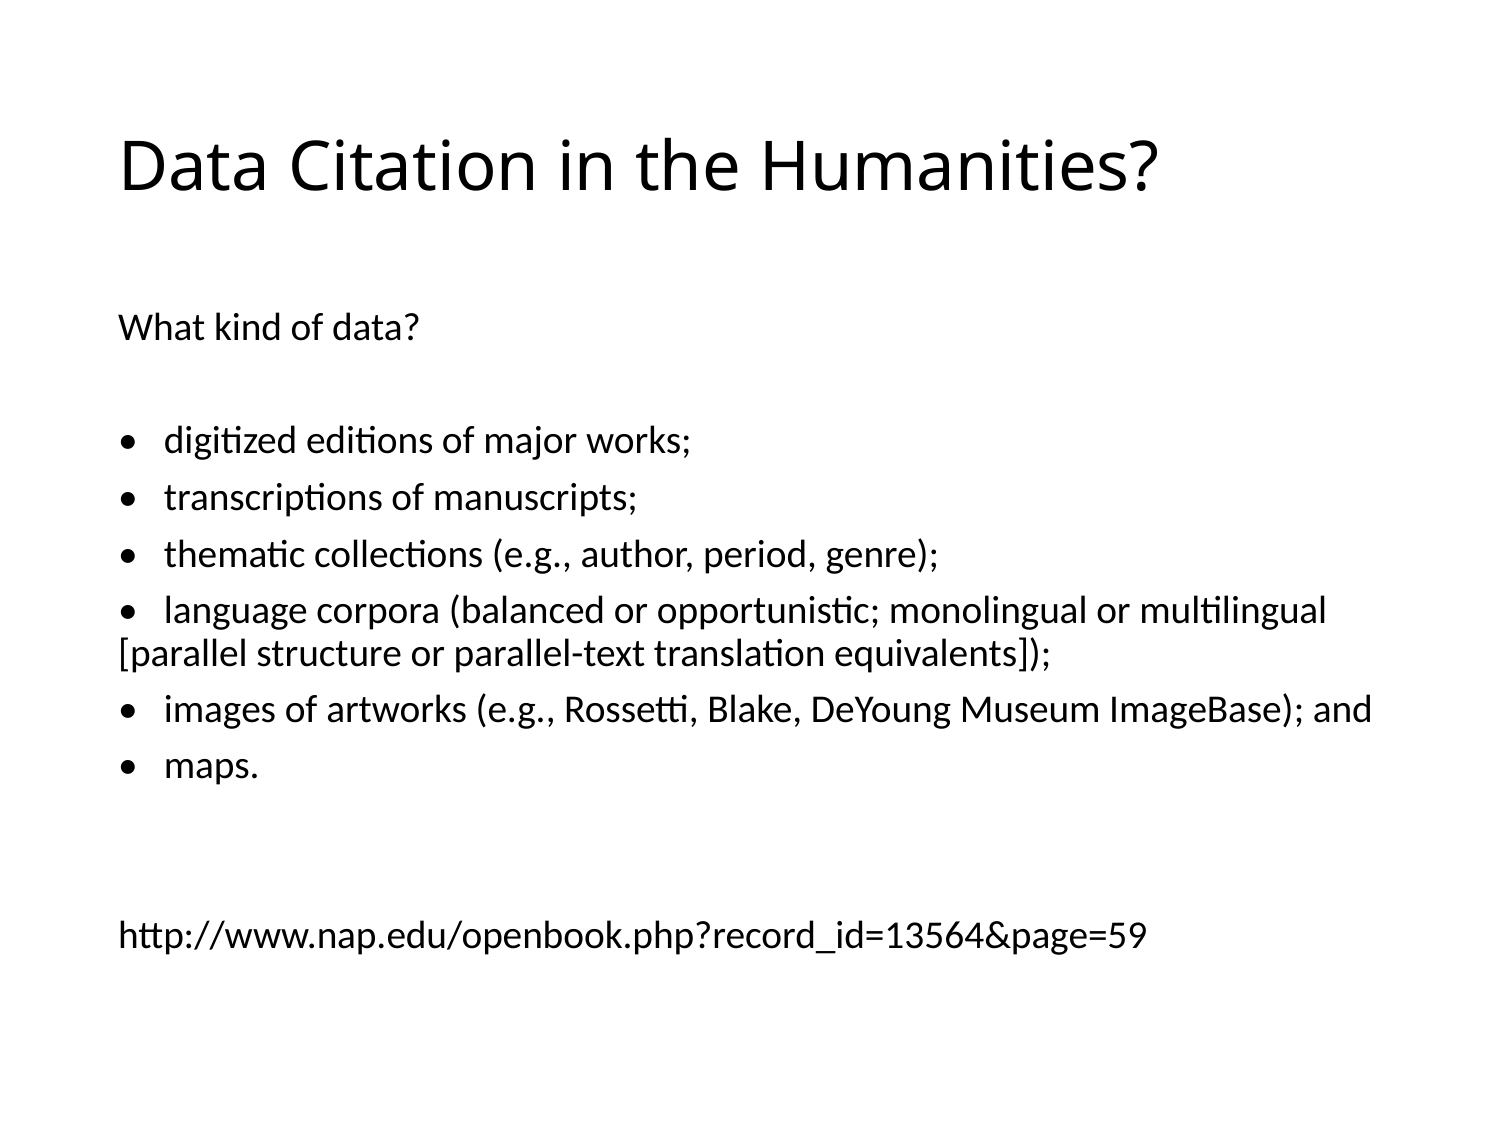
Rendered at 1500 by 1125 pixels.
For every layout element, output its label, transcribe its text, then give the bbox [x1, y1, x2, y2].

title Data Citation in the Humanities? [103, 59, 1397, 278]
list What kind of data? • digitized editions of major works; • transcriptions of manuscripts; • thematic collections (e.g., author, period, genre); • language corpora (balanced or opportunistic; monolingual or multilingual [parallel structure or parallel-text translation equivalents]); • images of artworks (e.g., Rossetti, Blake, DeYoung Museum ImageBase); and • maps. http://www.nap.edu/openbook.php?record_id=13564&page=59 [103, 299, 1397, 1014]
